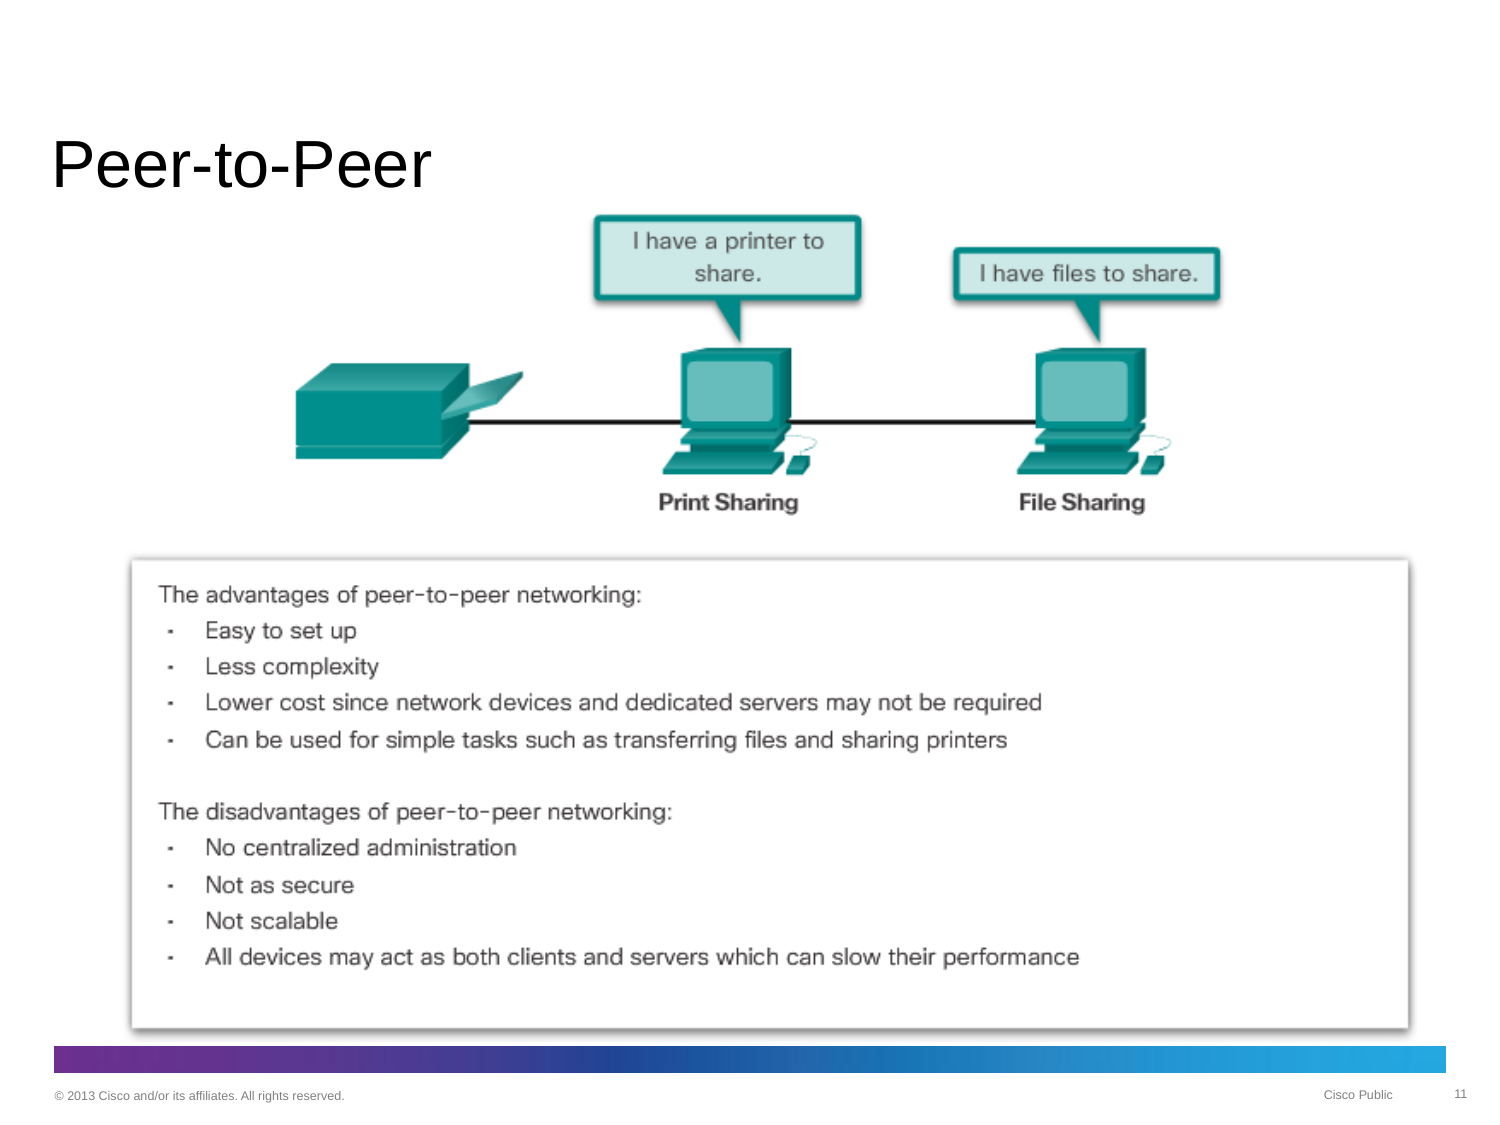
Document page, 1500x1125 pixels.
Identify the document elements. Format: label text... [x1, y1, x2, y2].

picture [122, 202, 1417, 1042]
picture [54, 1046, 1446, 1073]
title Peer-to-Peer [37, 70, 1447, 209]
